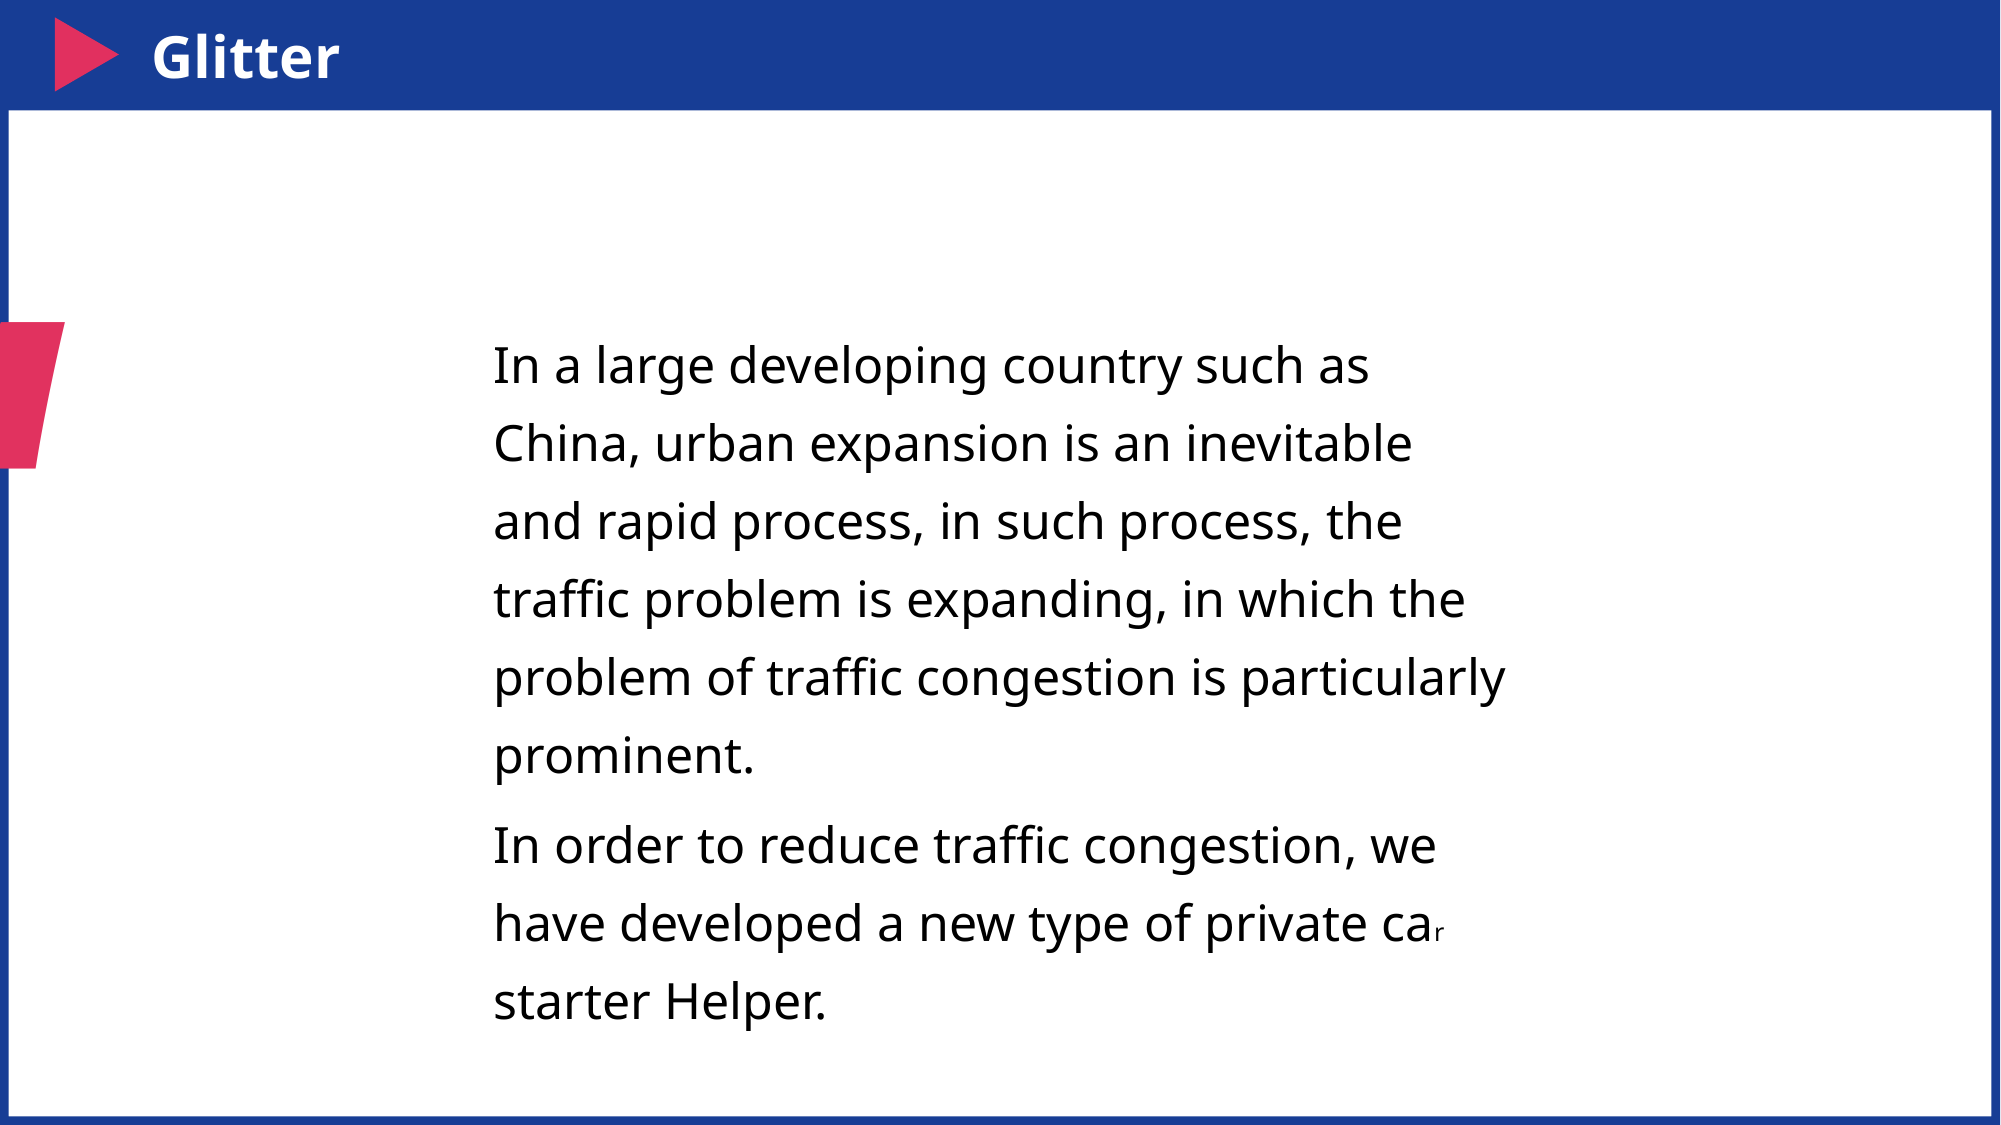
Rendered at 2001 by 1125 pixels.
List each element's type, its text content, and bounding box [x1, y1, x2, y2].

list Glitter [136, 0, 1935, 111]
text_box In a large developing country such as China, urban expansion is an inevitable and rapid process, in such process, the traffic problem is expanding, in which the problem of traffic congestion is particularly prominent. In order to reduce traffic congestion, we have developed a new type of private car starter Helper. [479, 308, 1521, 1038]
text_box “ [0, 144, 437, 877]
